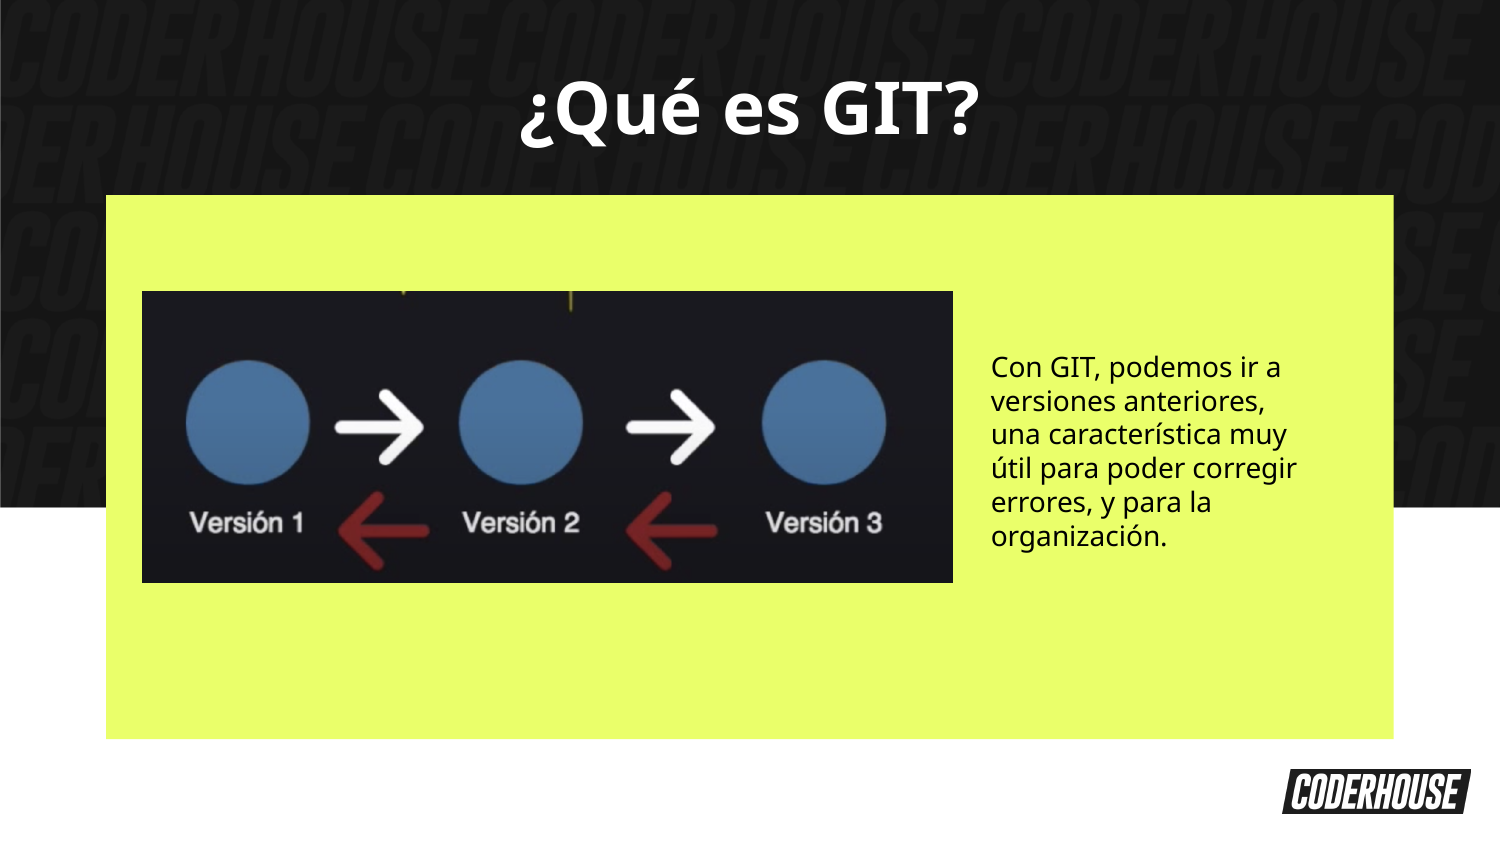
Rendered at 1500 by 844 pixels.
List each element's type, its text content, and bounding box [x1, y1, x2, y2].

text_box ¿Qué es GIT? [239, 56, 1261, 166]
picture [0, 0, 1500, 844]
text_box [106, 195, 1394, 740]
text_box Con GIT, podemos ir a versiones anteriores, una característica muy útil para poder corregir errores, y para la organización. [975, 334, 1332, 567]
